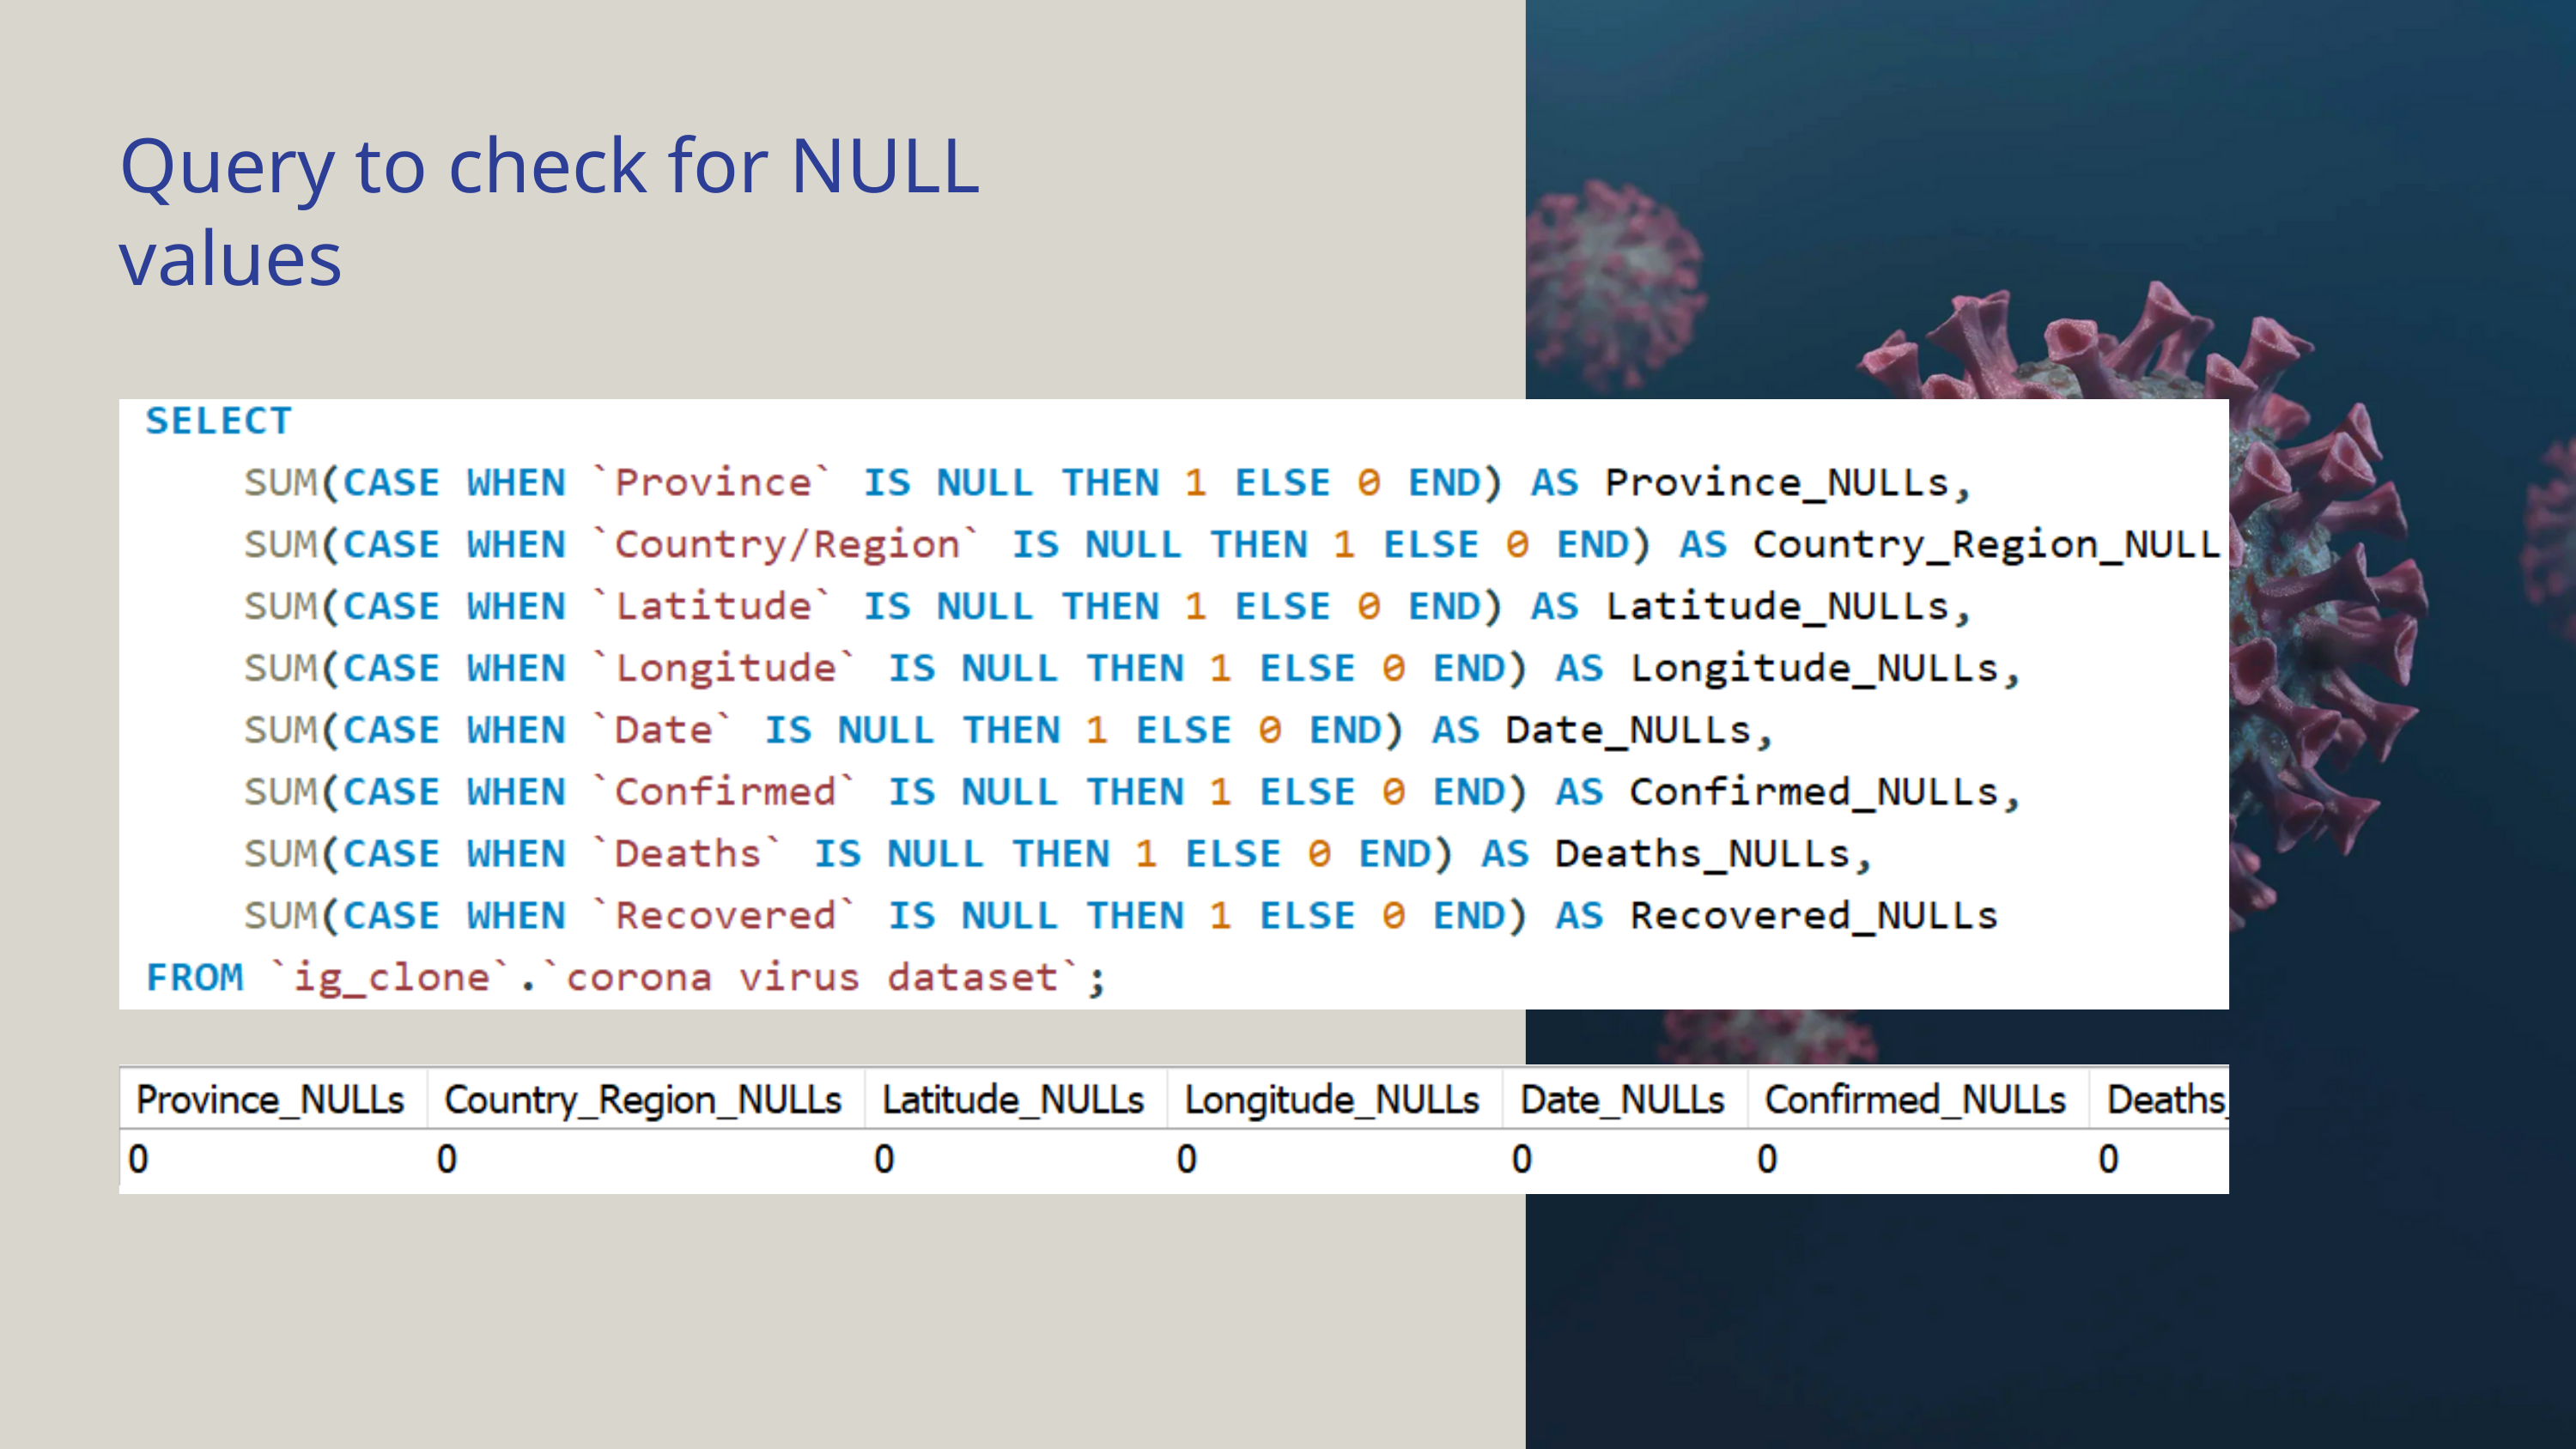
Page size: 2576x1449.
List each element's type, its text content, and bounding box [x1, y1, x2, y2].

text_box Query to check for NULL values [118, 114, 1205, 301]
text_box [1525, 0, 2576, 1449]
text_box [118, 399, 1520, 1009]
text_box [118, 1064, 1520, 1194]
